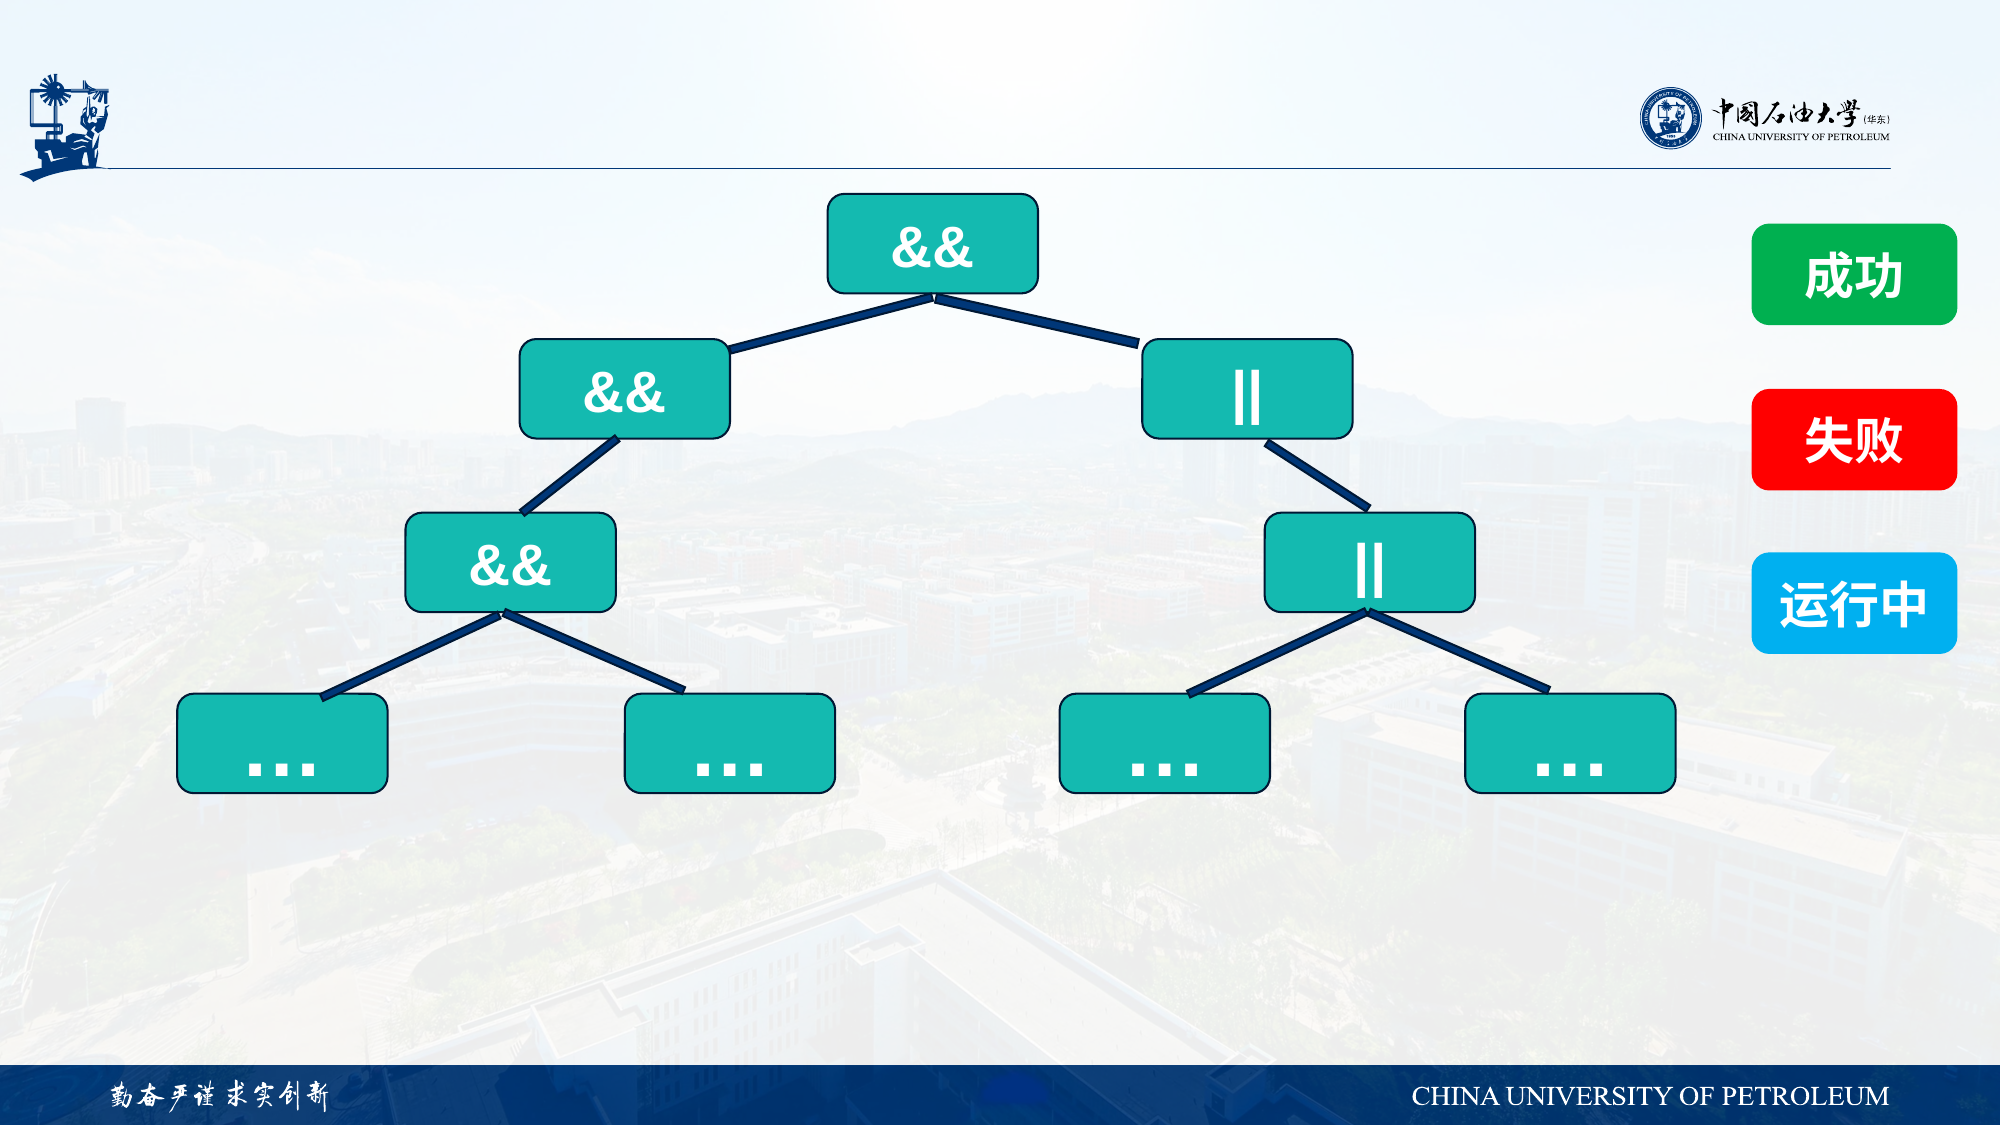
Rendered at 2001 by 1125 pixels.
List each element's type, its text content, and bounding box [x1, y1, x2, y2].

text_box … [623, 692, 837, 795]
text_box 运行中 [1751, 552, 1958, 654]
text_box && [518, 338, 732, 440]
text_box && [404, 511, 617, 614]
text_box 成功 [1751, 223, 1958, 326]
text_box || [1263, 511, 1477, 614]
text_box [501, 607, 687, 696]
text_box [933, 292, 1140, 350]
text_box [318, 610, 502, 703]
text_box || [1141, 338, 1354, 440]
text_box … [1058, 692, 1272, 795]
text_box … [176, 692, 389, 795]
text_box [518, 434, 621, 518]
text_box [1185, 606, 1368, 699]
text_box && [826, 192, 1040, 295]
text_box 失败 [1751, 388, 1958, 491]
text_box [1366, 607, 1552, 696]
text_box [727, 292, 934, 355]
text_box … [1464, 692, 1677, 795]
text_box [1263, 438, 1372, 513]
